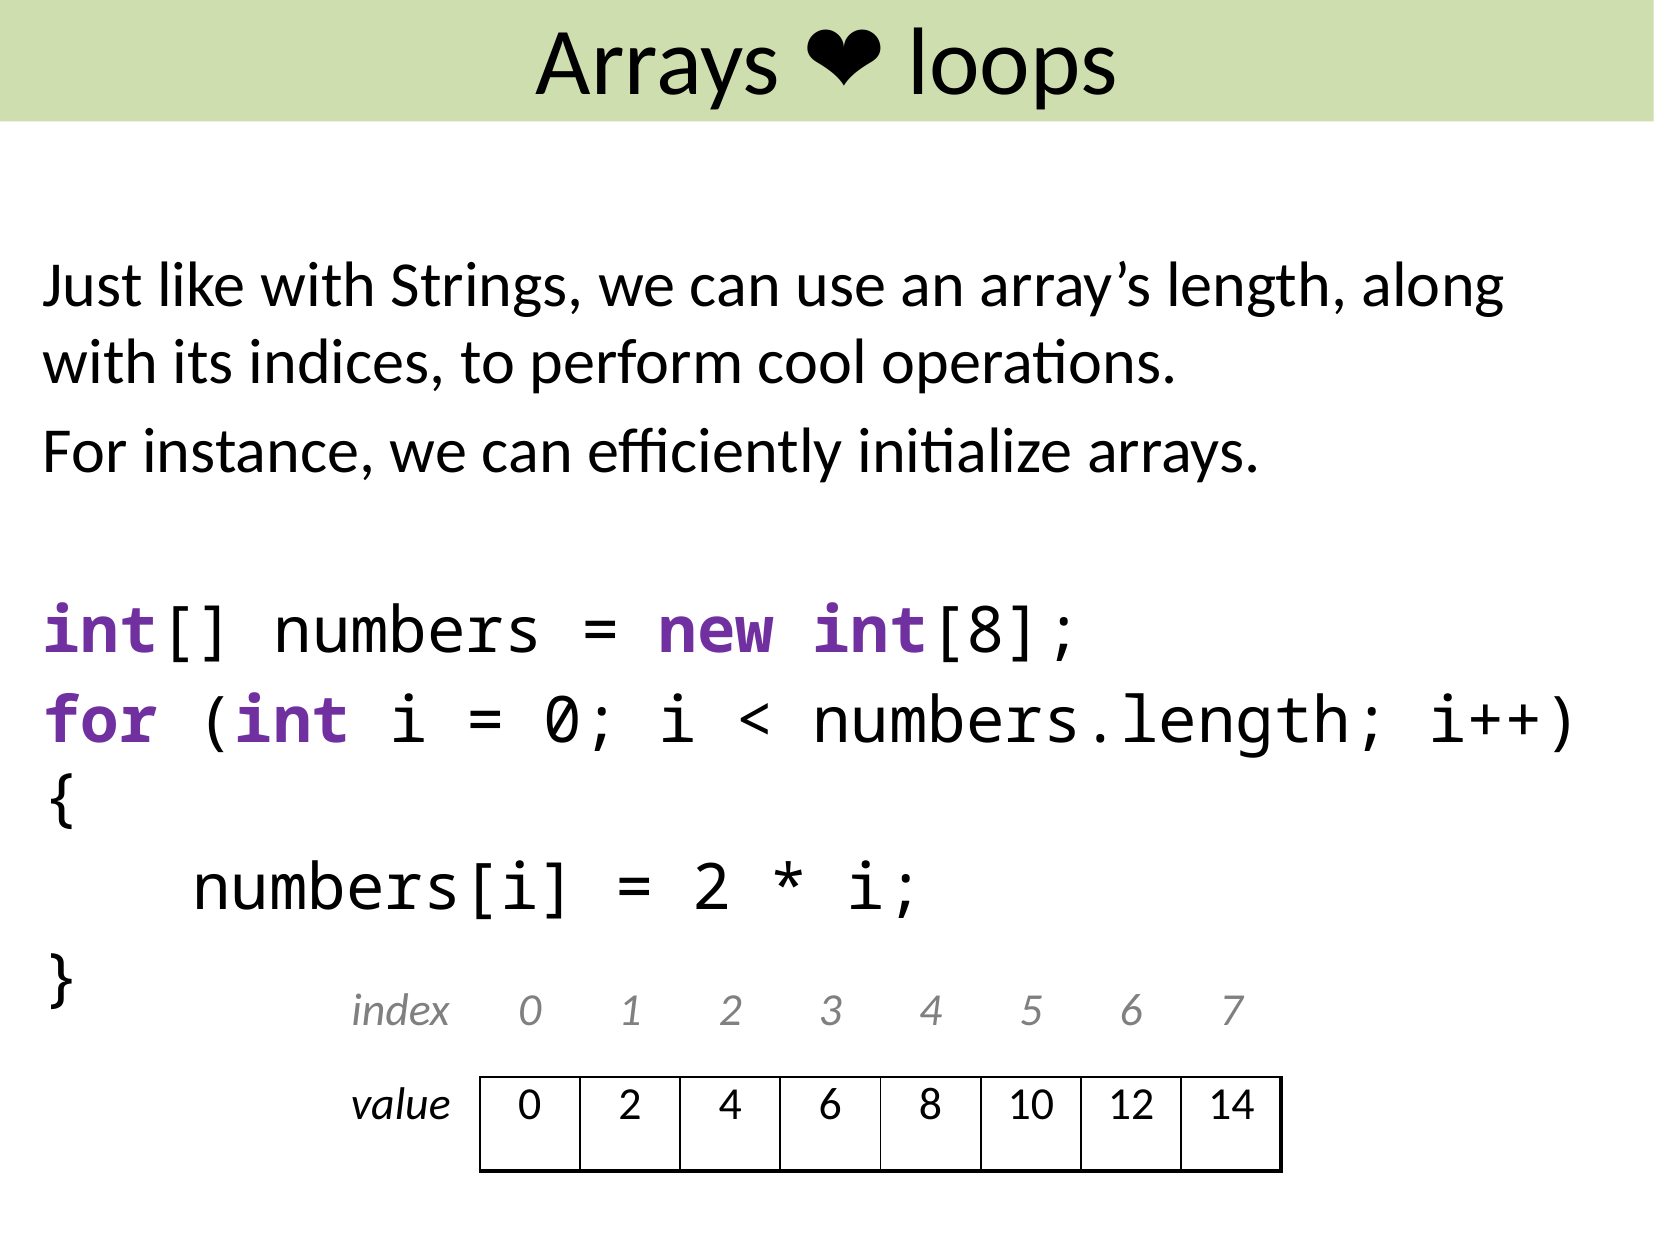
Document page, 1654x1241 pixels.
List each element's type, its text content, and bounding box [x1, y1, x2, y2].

list Just like with Strings, we can use an array’s length, along with its indices, to perform cool operations. For instance, we can efficiently initialize arrays. int[] numbers = new int[8]; for (int i = 0; i < numbers.length; i++) { numbers[i] = 2 * i; } [27, 234, 1627, 1172]
table_header 5 [981, 983, 1081, 1076]
table_header 6 [1081, 983, 1181, 1076]
table_cell 2 [581, 1078, 679, 1169]
table_header 3 [780, 983, 880, 1076]
table_cell 14 [1182, 1078, 1279, 1169]
table_cell 6 [781, 1078, 880, 1169]
table_header index [322, 983, 480, 1077]
table_cell 10 [982, 1078, 1080, 1169]
table_cell 0 [481, 1078, 579, 1169]
table_header 4 [880, 983, 981, 1076]
table_header 0 [480, 983, 580, 1076]
table_cell 4 [681, 1078, 779, 1169]
text_box Arrays ❤️ loops [0, 0, 1654, 122]
table_cell value [322, 1077, 479, 1171]
table_cell 12 [1082, 1078, 1180, 1169]
table_header 2 [680, 983, 780, 1076]
table_header 1 [580, 983, 680, 1076]
table_cell 8 [881, 1078, 980, 1169]
table_header 7 [1181, 983, 1281, 1076]
